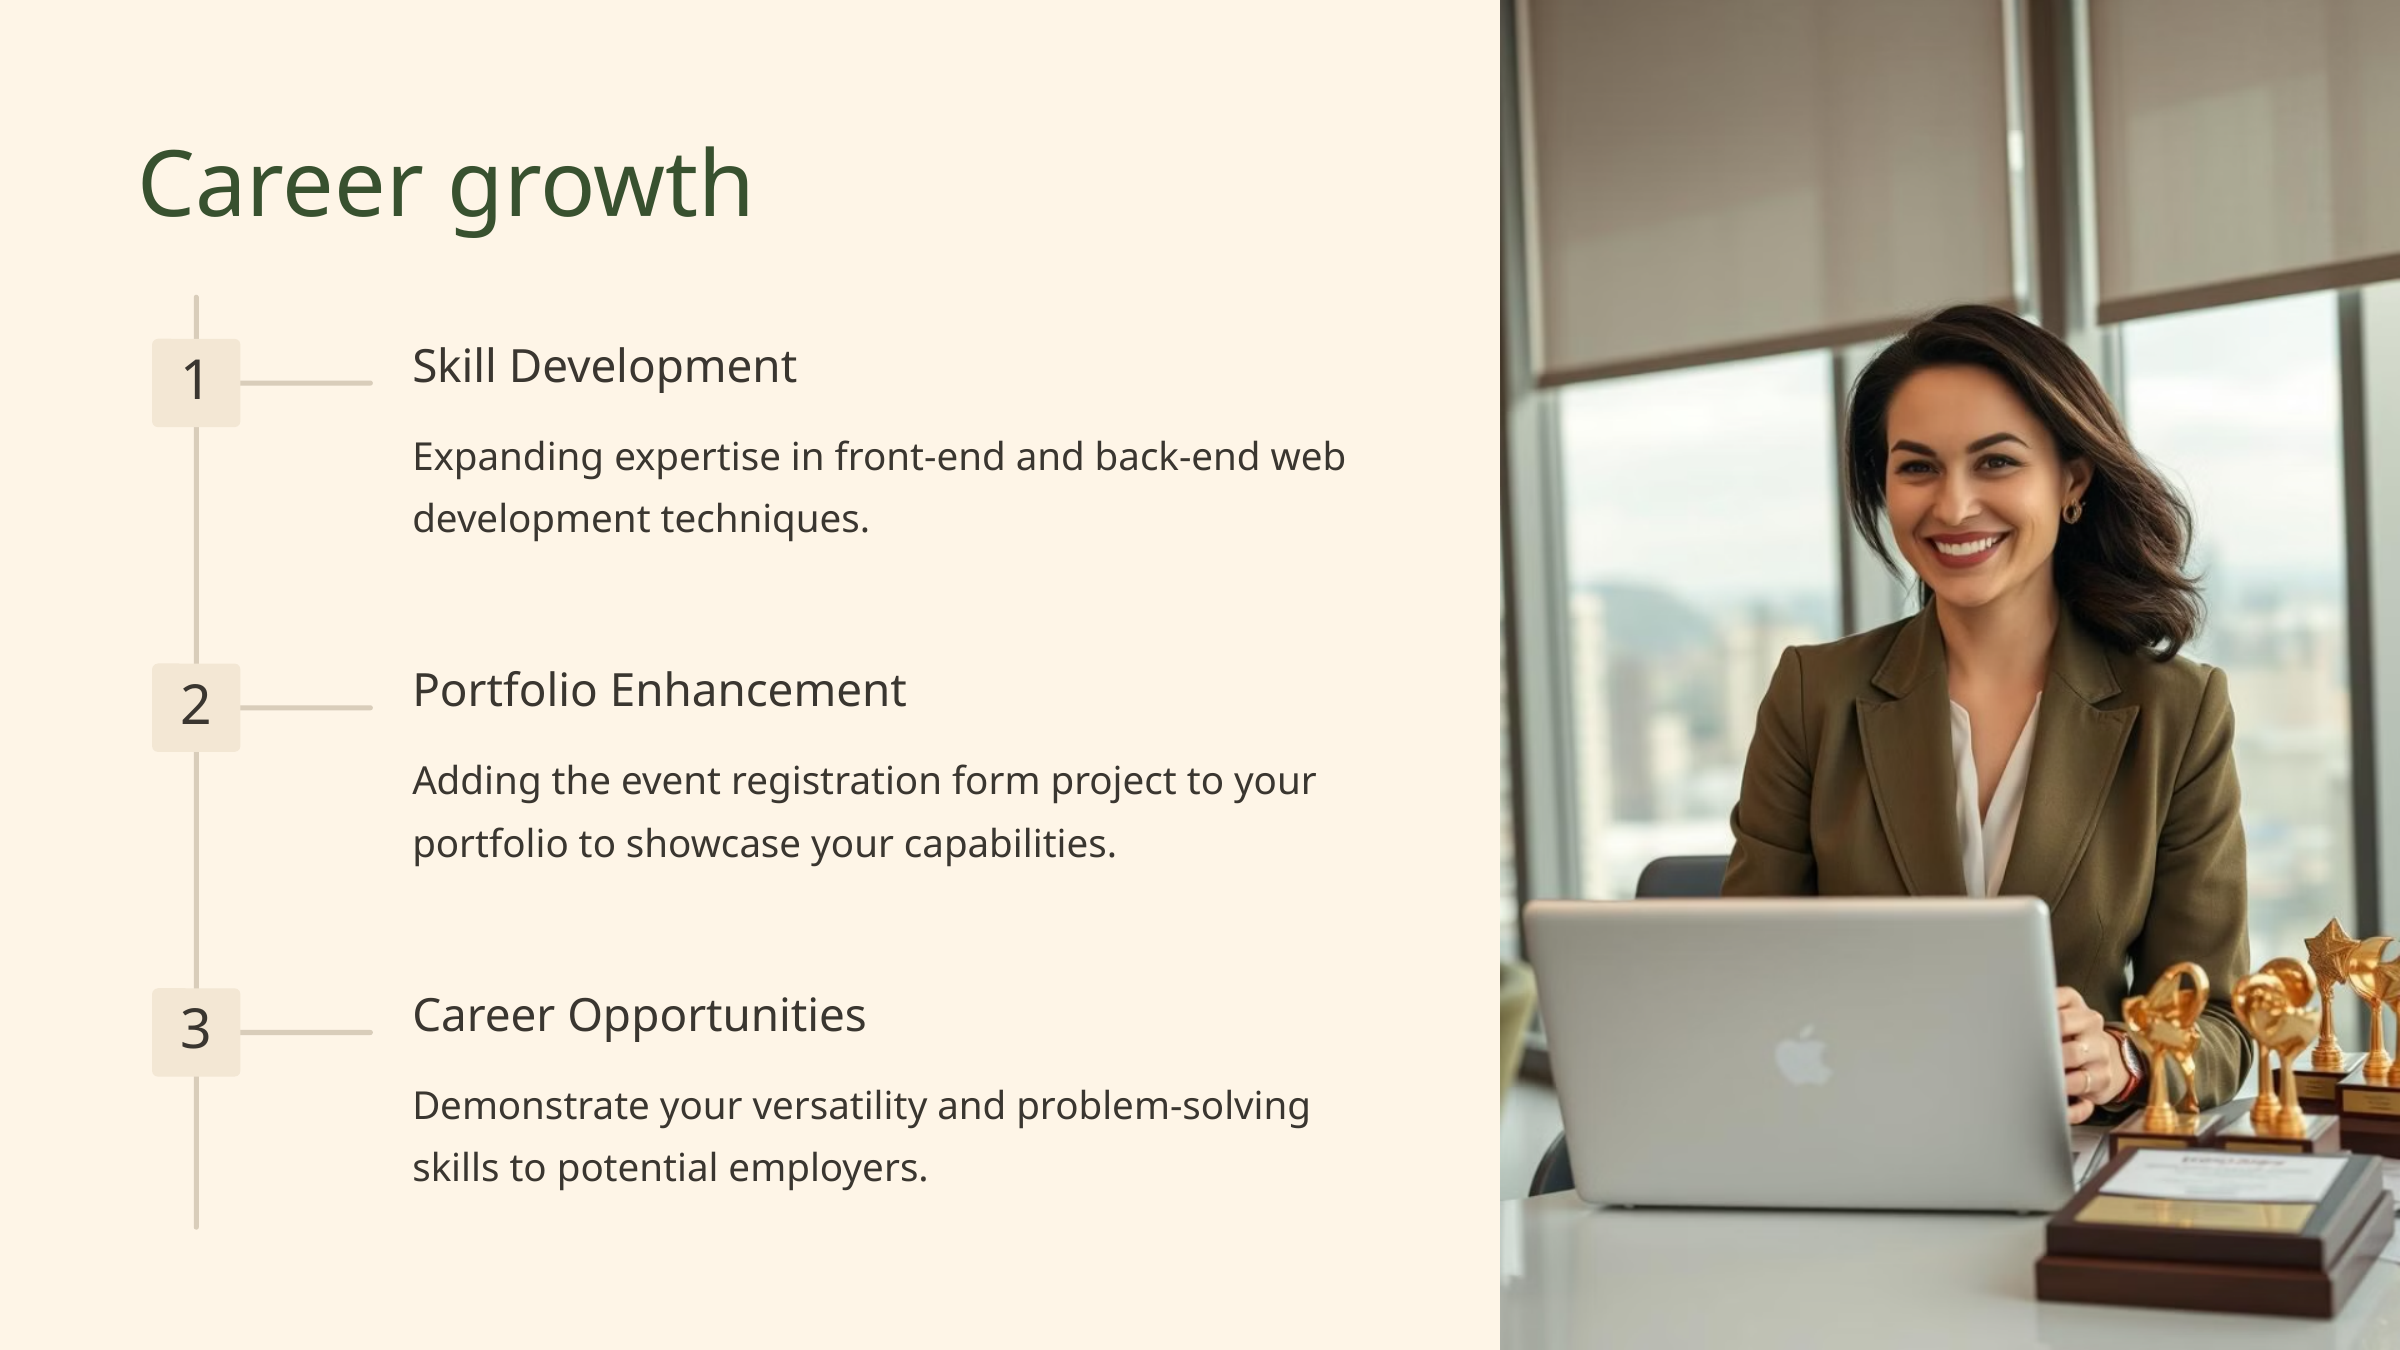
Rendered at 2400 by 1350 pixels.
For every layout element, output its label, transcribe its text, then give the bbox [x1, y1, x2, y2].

text_box [193, 428, 199, 663]
text_box [193, 752, 199, 988]
text_box Adding the event registration form project to your portfolio to showcase your capabilities. [412, 739, 1363, 866]
text_box [193, 1077, 199, 1230]
text_box Career growth [137, 120, 1062, 236]
text_box Skill Development [412, 333, 875, 392]
text_box [152, 338, 241, 428]
picture [1499, 0, 2400, 1350]
text_box 3 [180, 1004, 212, 1061]
text_box 2 [181, 680, 212, 736]
text_box [152, 663, 241, 752]
text_box Portfolio Enhancement [412, 658, 910, 717]
text_box [241, 1029, 373, 1036]
text_box [152, 988, 241, 1077]
text_box [241, 380, 373, 386]
text_box [193, 294, 199, 338]
text_box Expanding expertise in front-end and back-end web development techniques. [412, 415, 1363, 541]
text_box [241, 705, 373, 711]
text_box Demonstrate your versatility and problem-solving skills to potential employers. [412, 1064, 1363, 1191]
text_box 1 [186, 355, 207, 411]
text_box Career Opportunities [412, 983, 875, 1042]
